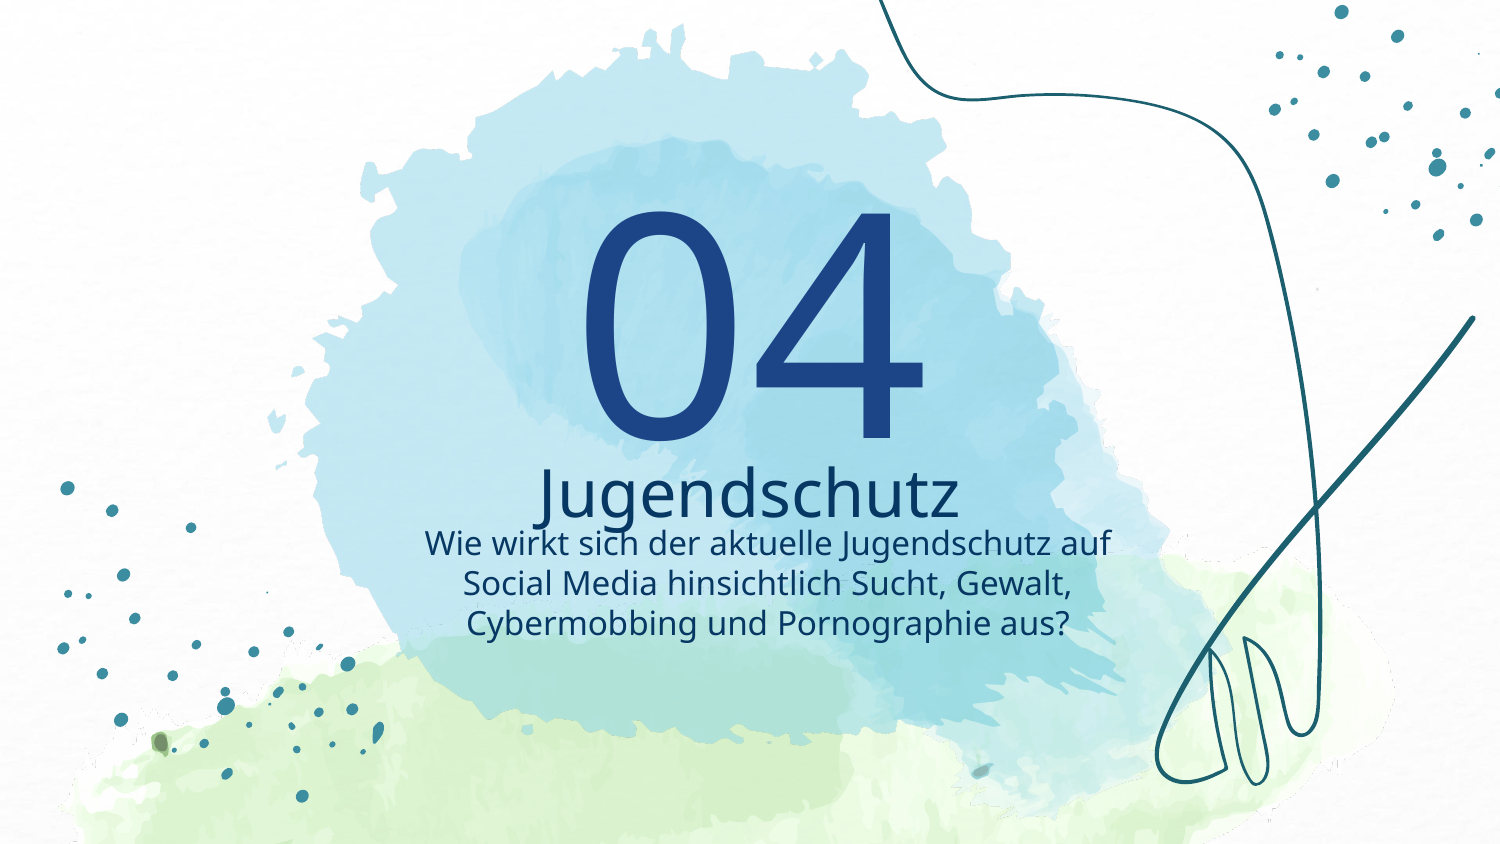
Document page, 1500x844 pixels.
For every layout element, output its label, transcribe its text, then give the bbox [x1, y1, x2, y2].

subtitle Wie wirkt sich der aktuelle Jugendschutz auf Social Media hinsichtlich Sucht, Gewalt, Cybermobbing und Pornographie aus? [401, 511, 1136, 654]
picture [1159, 653, 1224, 780]
picture [0, 0, 1500, 844]
title Jugendschutz [434, 425, 1066, 556]
picture [1211, 516, 1318, 783]
title 04 [434, 166, 1066, 425]
